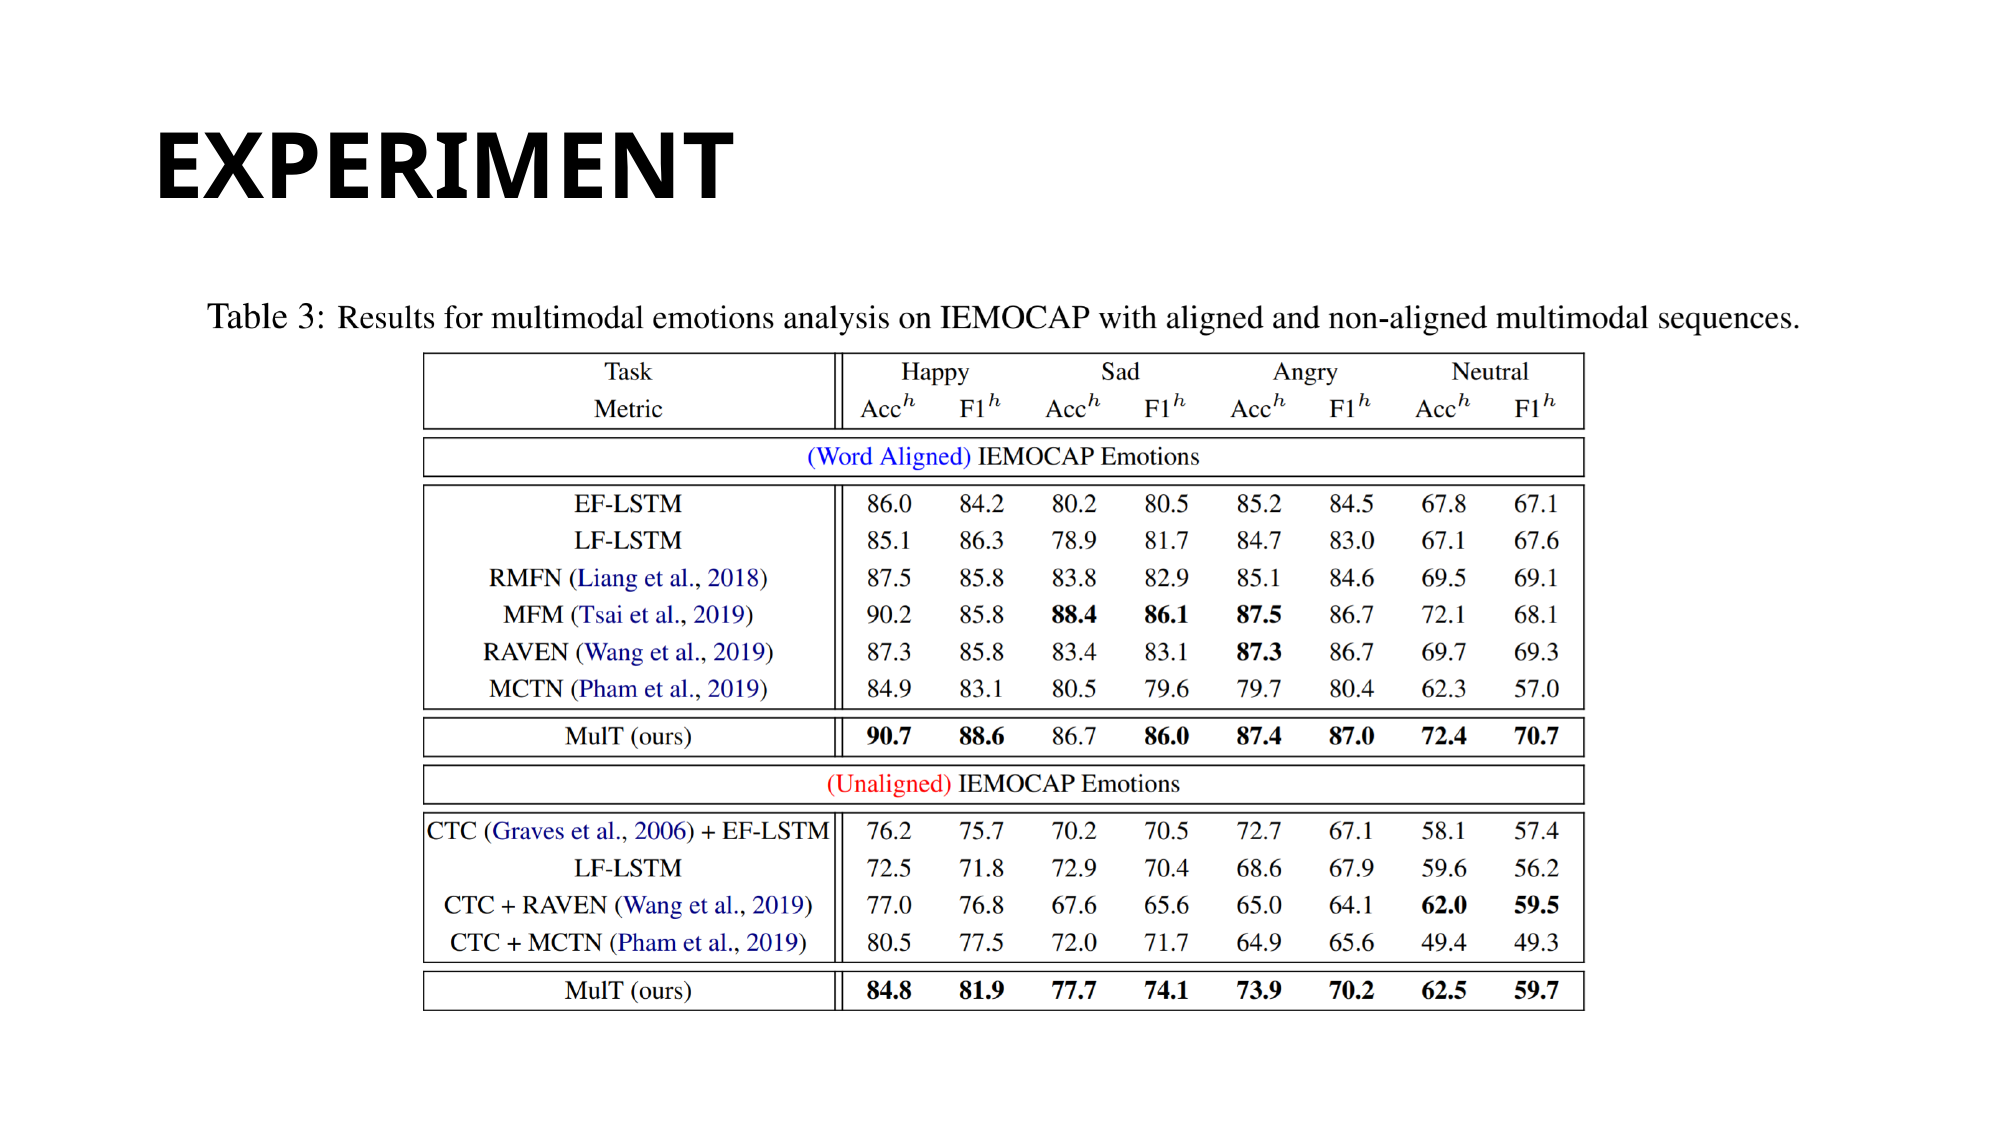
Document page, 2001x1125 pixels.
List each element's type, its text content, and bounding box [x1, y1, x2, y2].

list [199, 299, 1801, 1014]
title EXPERIMENT [137, 59, 1863, 278]
